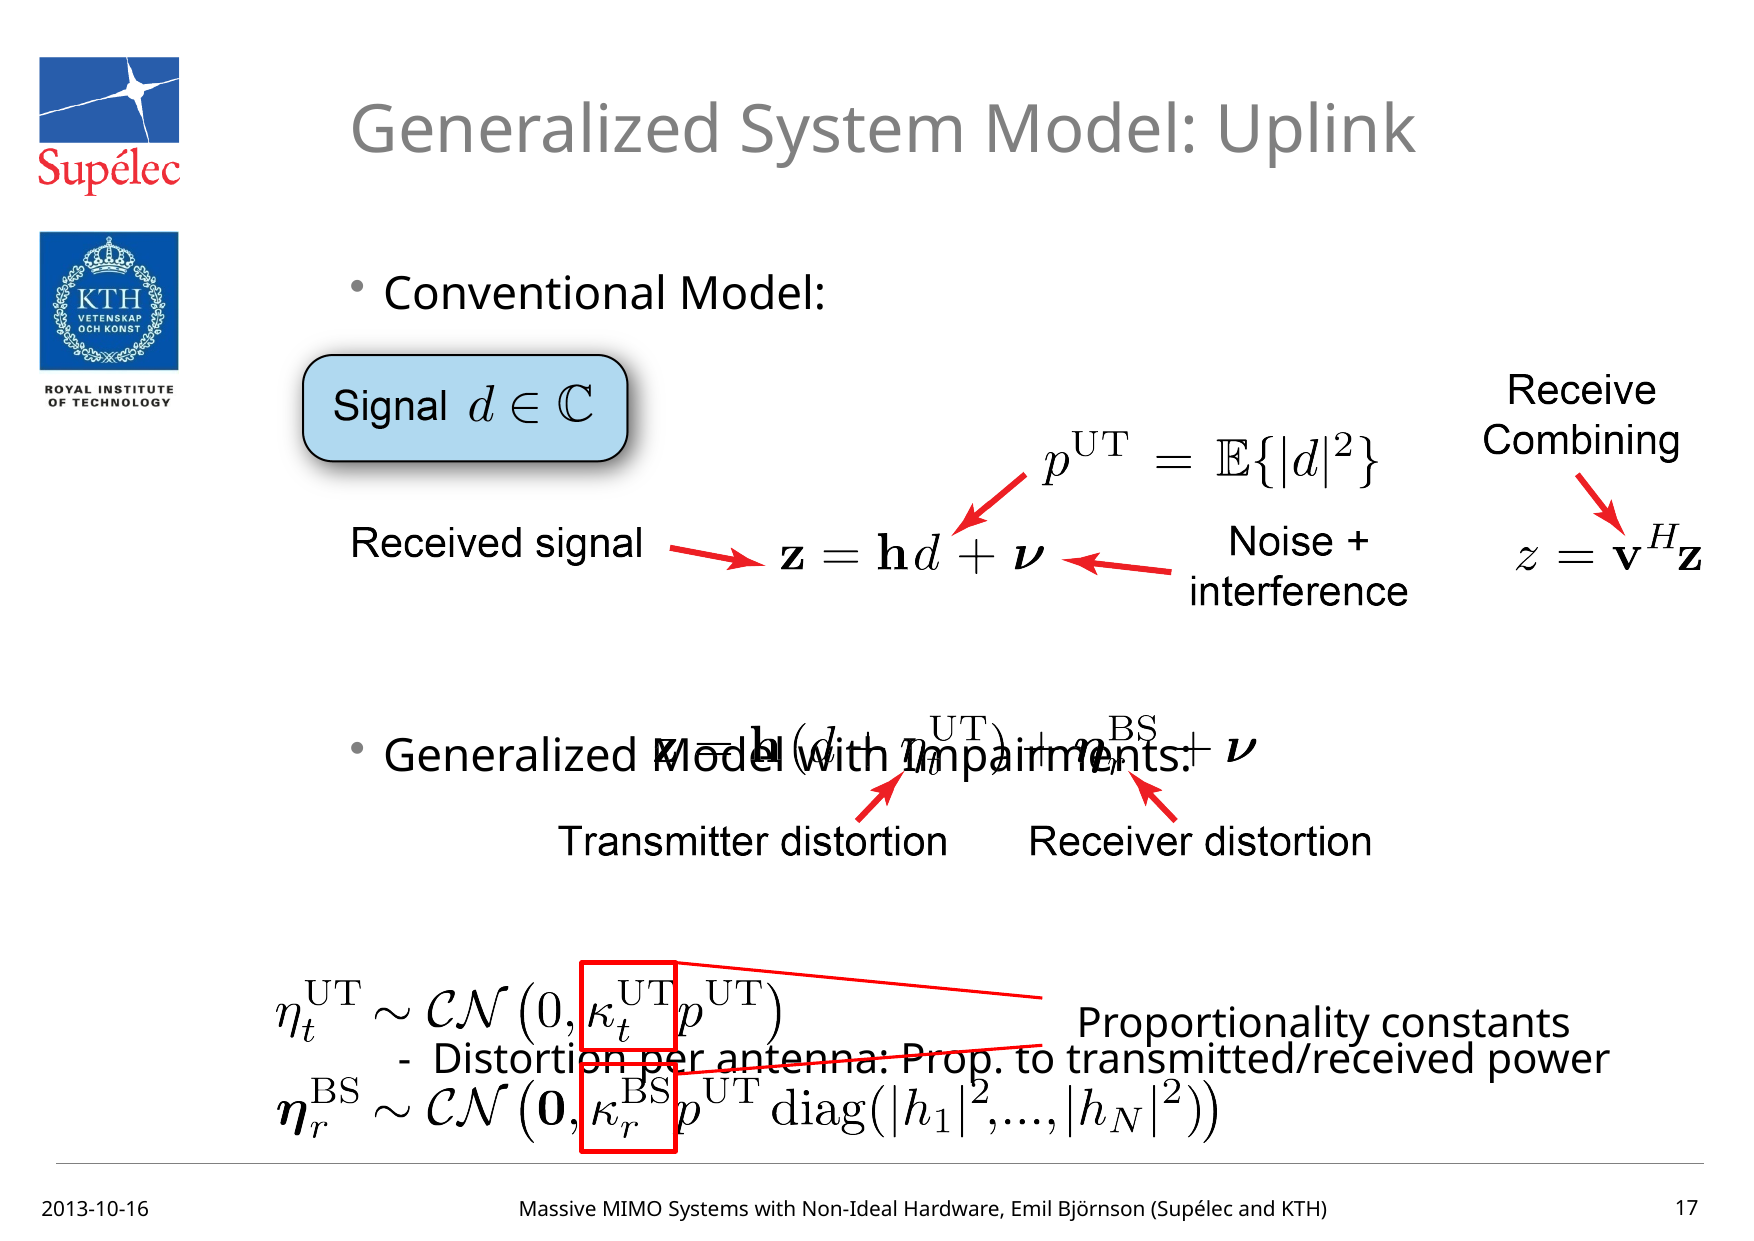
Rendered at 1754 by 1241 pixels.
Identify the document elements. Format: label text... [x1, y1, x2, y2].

title Generalized System Model: Uplink [349, 22, 1663, 230]
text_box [675, 962, 1043, 999]
picture [38, 57, 180, 196]
text_box Proportionality constants [1229, 988, 1586, 1054]
picture [274, 938, 1226, 1238]
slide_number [26, 1175, 206, 1241]
footer Massive MIMO Systems with Non-Ideal Hardware, Emil Björnson (Supélec and KTH) [1228, 1175, 1492, 1241]
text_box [675, 1045, 1043, 1075]
picture [557, 709, 1374, 869]
picture [39, 231, 179, 408]
list Conventional Model: Generalized Model with Impairments: Distortion per antenna: Prop. to transmitted/received power [349, 256, 1754, 1125]
picture [272, 324, 1705, 620]
slide_number 17 [1627, 1175, 1714, 1241]
